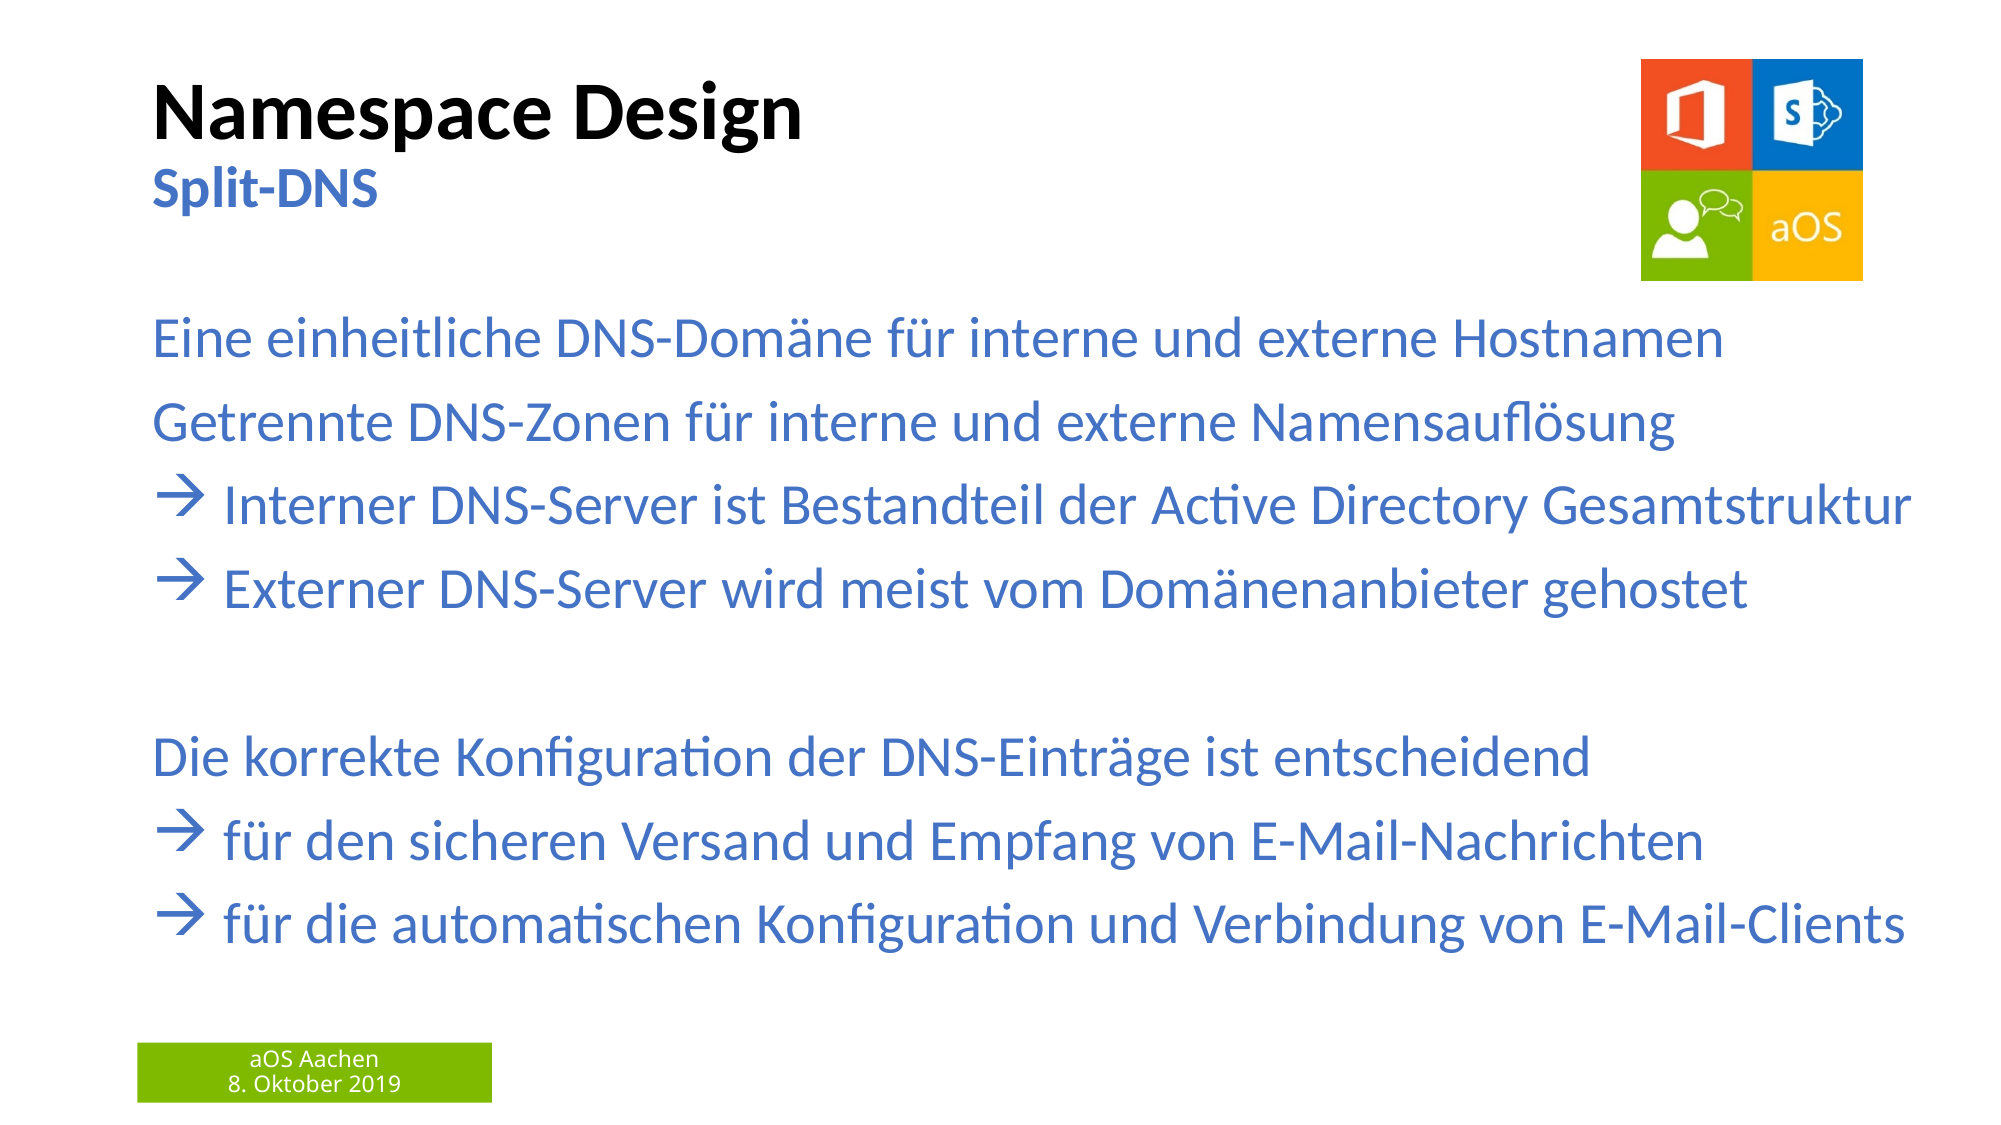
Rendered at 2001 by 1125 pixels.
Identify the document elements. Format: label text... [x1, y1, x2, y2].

list Eine einheitliche DNS-Domäne für interne und externe Hostnamen Getrennte DNS-Zonen für interne und externe Namensauflösung Interner DNS-Server ist Bestandteil der Active Directory Gesamtstruktur Externer DNS-Server wird meist vom Domänenanbieter gehostet Die korrekte Konfiguration der DNS-Einträge ist entscheidend für den sicheren Versand und Empfang von E-Mail-Nachrichten für die automatischen Konfiguration und Verbindung von E-Mail-Clients [137, 299, 1968, 1014]
picture [1641, 59, 1863, 281]
title Namespace Design Split-DNS [137, 59, 1629, 278]
